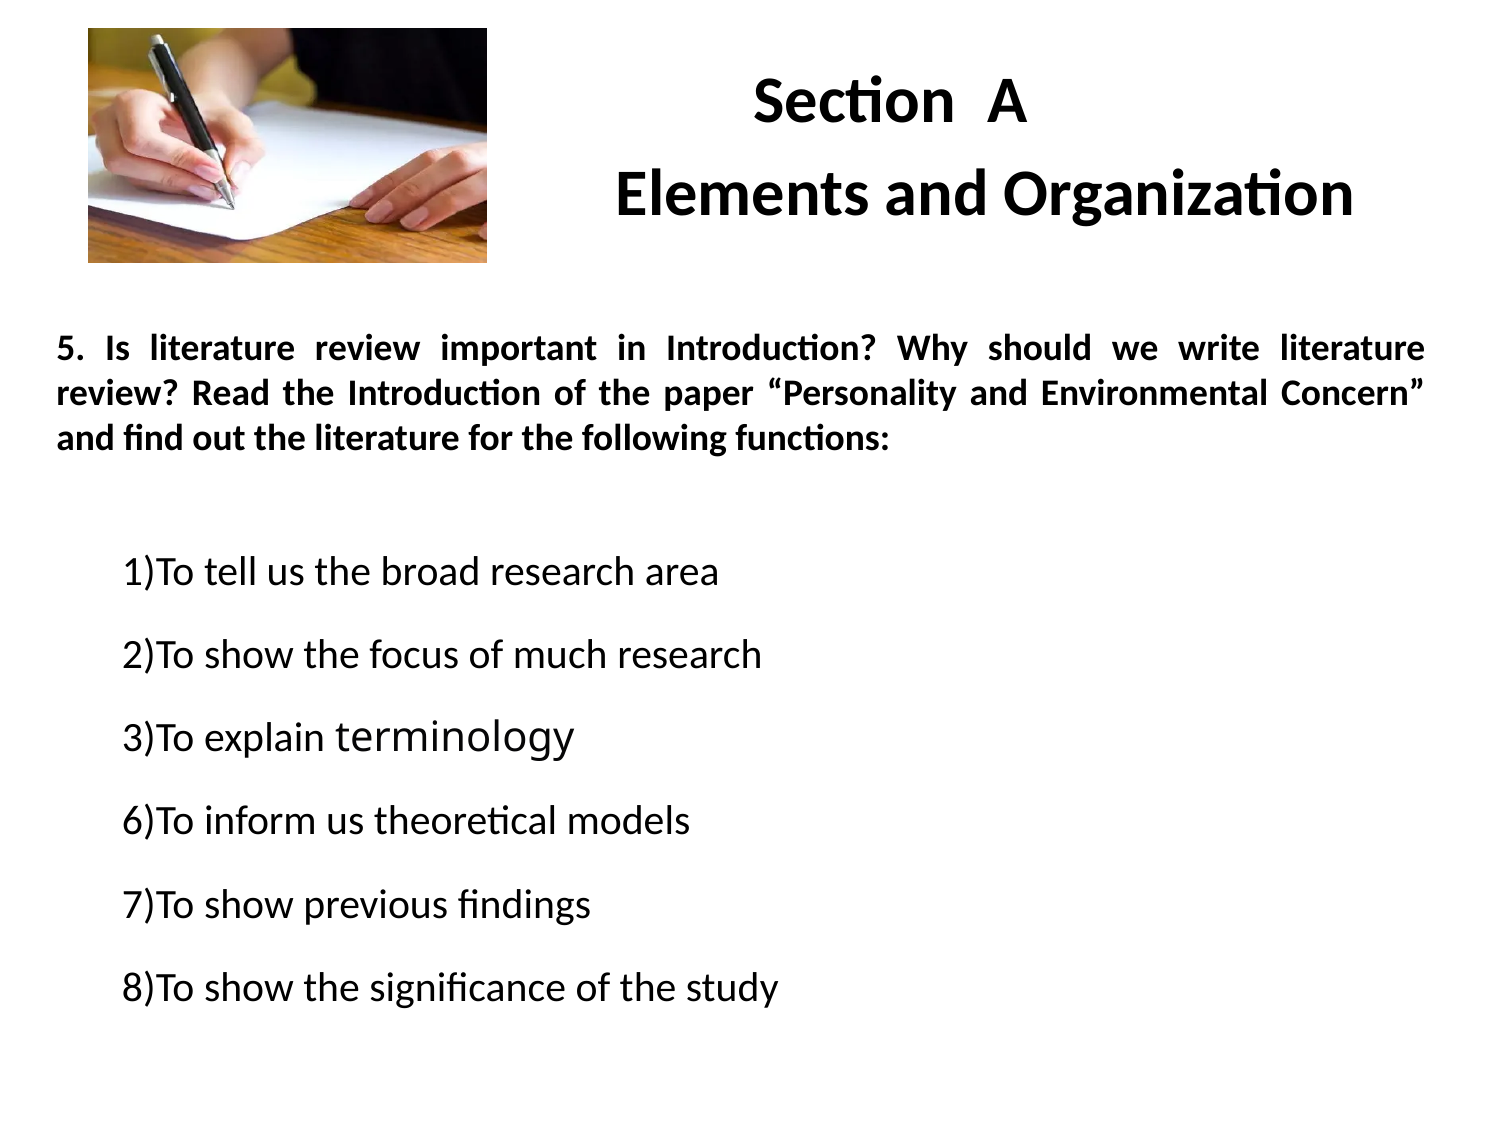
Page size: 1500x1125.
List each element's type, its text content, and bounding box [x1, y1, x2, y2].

text_box Section A Elements and Organization [585, 46, 1378, 317]
list 5. Is literature review important in Introduction? Why should we write literature review? Read the Introduction of the paper “Personality and Environmental Concern” and find out the literature for the following functions: 1)To tell us the broad research area 2)To show the focus of much research 3)To explain terminology 6)To inform us theoretical models 7)To show previous findings 8)To show the significance of the study [41, 262, 1442, 967]
picture [88, 27, 488, 263]
